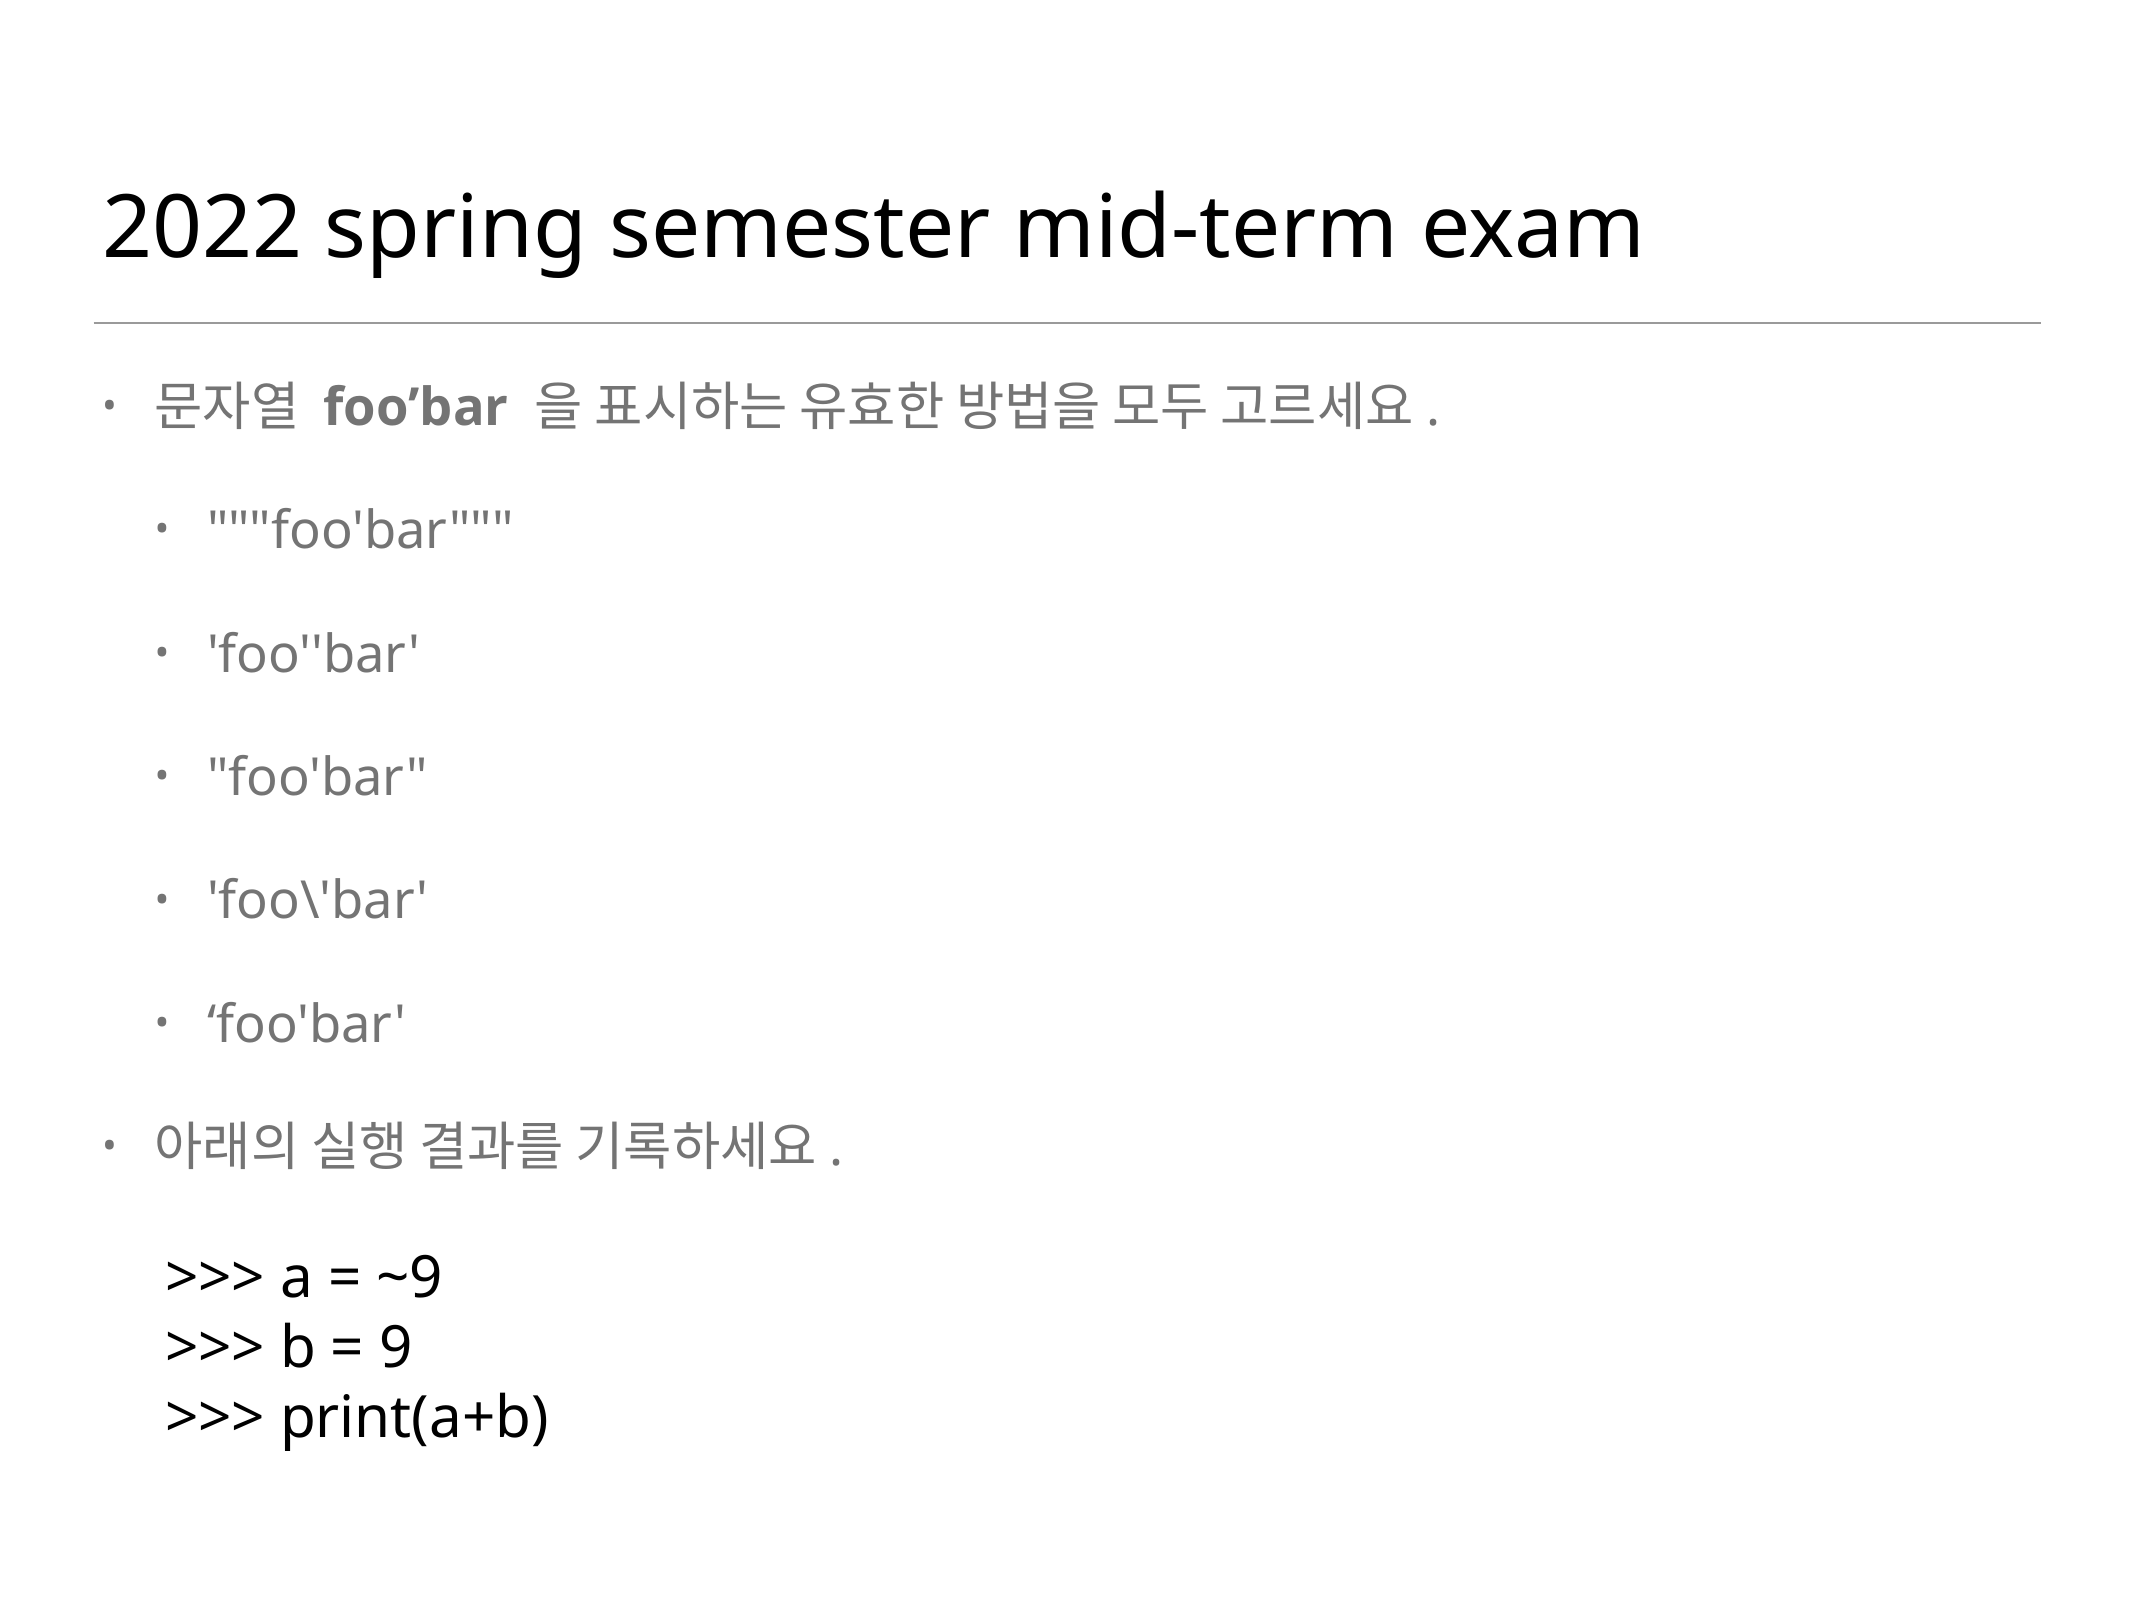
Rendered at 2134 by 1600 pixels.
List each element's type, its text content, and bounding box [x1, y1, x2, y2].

text_box >>> a = ~9 >>> b = 9 >>> print(a+b) [156, 1231, 557, 1458]
title 2022 spring semester mid-term exam [93, 53, 2041, 284]
list 문자열 foo’bar 을 표시하는 유효한 방법을 모두 고르세요. """foo'bar""" 'foo''bar' "foo'bar" 'foo\'bar' ‘foo'bar' 아래의 실행 결과를 기록하세요. [93, 364, 2041, 1459]
